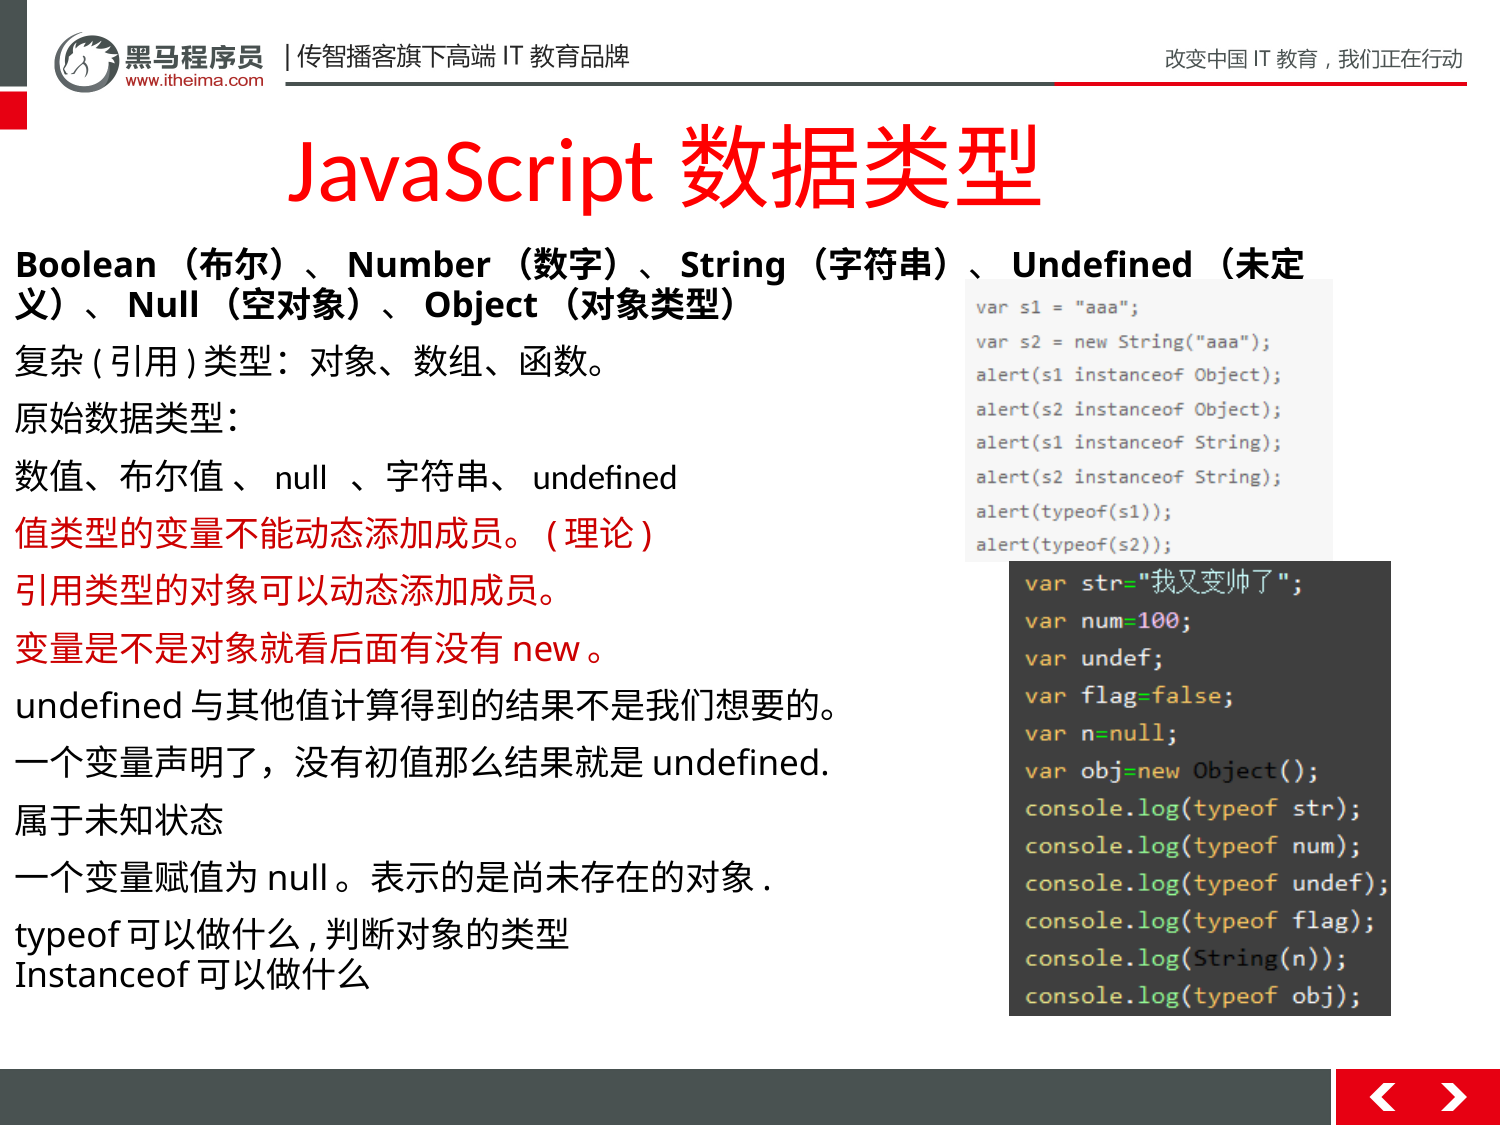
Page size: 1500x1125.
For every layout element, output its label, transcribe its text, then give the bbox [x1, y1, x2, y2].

title JavaScript数据类型 [0, 102, 1334, 237]
list Boolean（布尔）、Number（数字）、String（字符串）、Undefined（未定义）、Null（空对象）、Object（对象类型） 复杂(引用)类型：对象、数组、函数。 原始数据类型： 数值、布尔值 、null 、字符串、undefined 值类型的变量不能动态添加成员。(理论) 引用类型的对象可以动态添加成员。 变量是不是对象就看后面有没有new。 undefined与其他值计算得到的结果不是我们想要的。 一个变量声明了，没有初值那么结果就是undefined. 属于未知状态 一个变量赋值为null。表示的是尚未存在的对象. typeof可以做什么,判断对象的类型 Instanceof可以做什么 [0, 237, 1334, 1005]
picture [0, 0, 1500, 1125]
